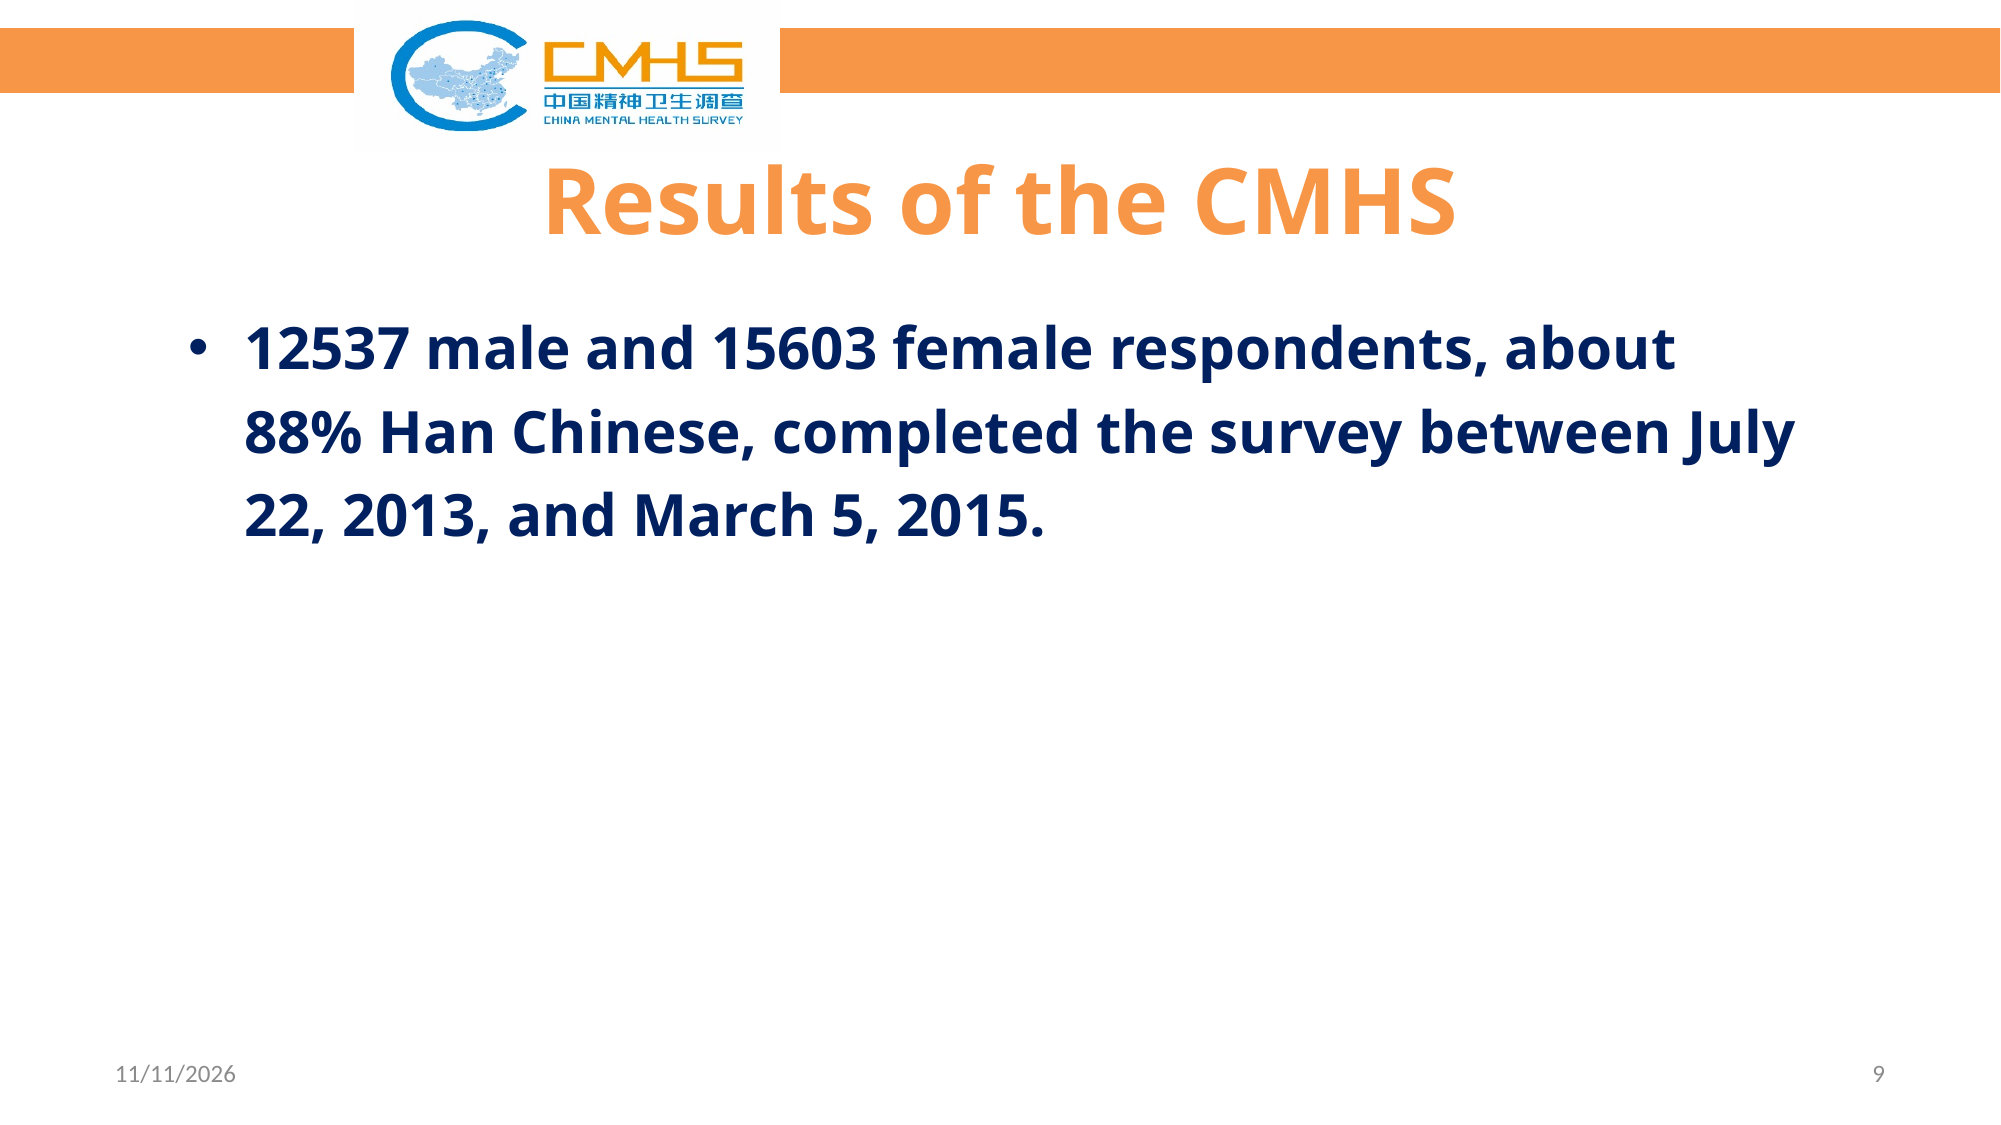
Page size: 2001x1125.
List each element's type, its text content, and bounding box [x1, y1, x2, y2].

list 12537 male and 15603 female respondents, about 88% Han Chinese, completed the survey between July 22, 2013, and March 5, 2015. [173, 290, 1816, 1000]
slide_number 9 [1433, 1042, 1900, 1103]
picture [354, 0, 780, 138]
title Results of the CMHS [324, 138, 1675, 258]
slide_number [99, 1042, 567, 1103]
